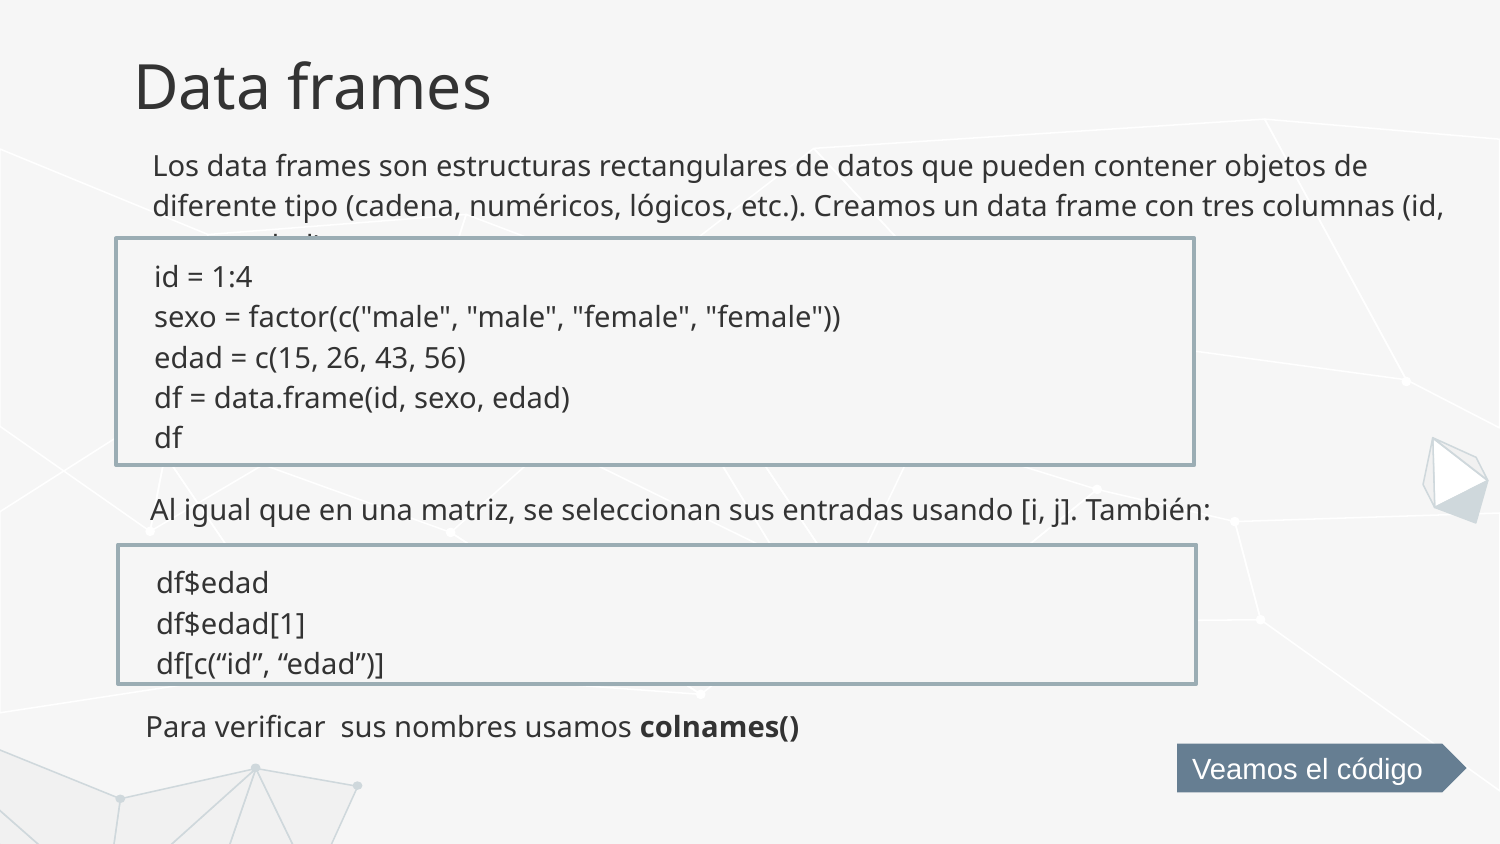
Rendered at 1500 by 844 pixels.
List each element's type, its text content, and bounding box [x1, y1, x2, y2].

text_box id = 1:4 sexo = factor(c("male", "male", "female", "female")) edad = c(15, 26, 43, 56) df = data.frame(id, sexo, edad) df [114, 236, 1196, 467]
text_box df$edad df$edad[1] df[c(“id”, “edad”)] [116, 543, 1198, 686]
text_box Para verificar sus nombres usamos colnames() [107, 687, 1383, 758]
title Data frames [118, 31, 1026, 127]
text_box Veamos el código [1177, 743, 1467, 793]
text_box Al igual que en una matriz, se seleccionan sus entradas usando [i, j]. También: [112, 470, 1388, 632]
subtitle Los data frames son estructuras rectangulares de datos que pueden contener objetos de diferente tipo (cadena, numéricos, lógicos, etc.). Creamos un data frame con tres columnas (id, sexo y edad) [114, 127, 1463, 307]
